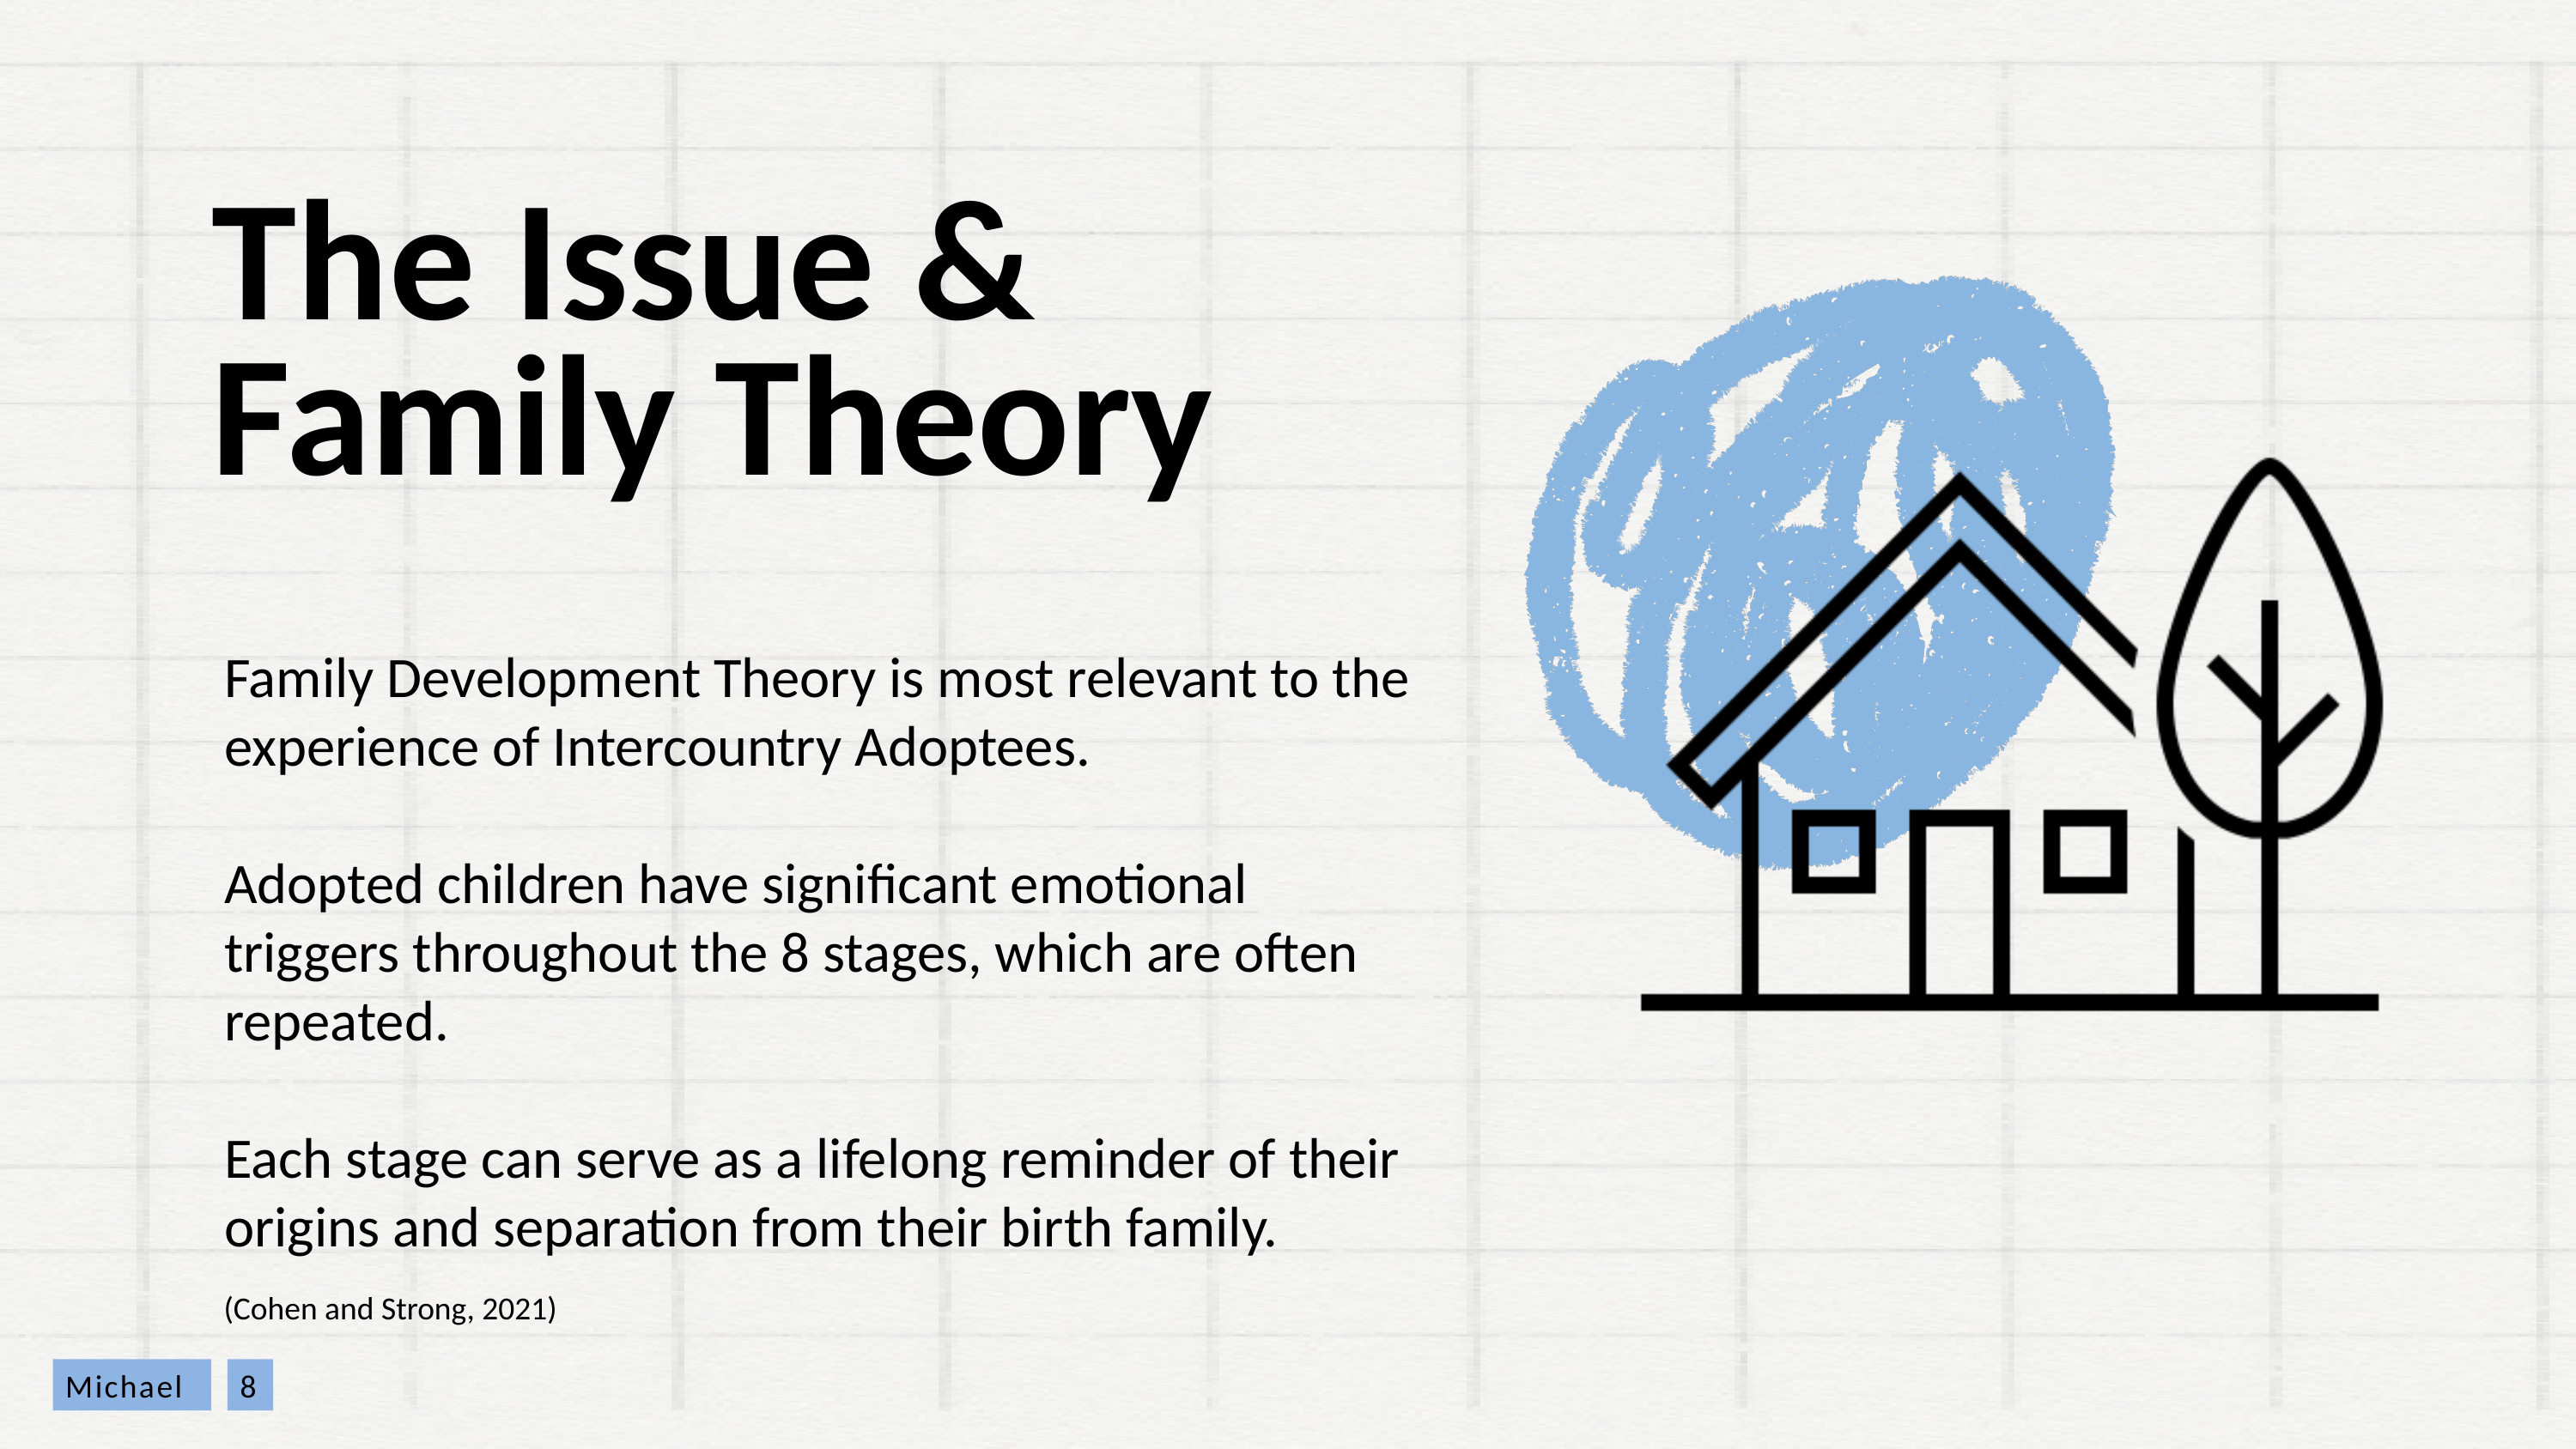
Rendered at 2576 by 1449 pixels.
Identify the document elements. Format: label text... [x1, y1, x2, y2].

picture [1607, 358, 2413, 1162]
text_box 8 [227, 1359, 274, 1411]
text_box [0, 0, 2576, 1449]
text_box The Issue & Family Theory [211, 197, 1445, 511]
text_box Family Development Theory is most relevant to the experience of Intercountry Adoptees. Adopted children have significant emotional triggers throughout the 8 stages, which are often repeated. Each stage can serve as a lifelong reminder of their origins and separation from their birth family. [210, 634, 1444, 1264]
text_box (Cohen and Strong, 2021) [210, 1282, 613, 1333]
text_box [1523, 274, 2117, 873]
text_box Michael [52, 1359, 211, 1411]
